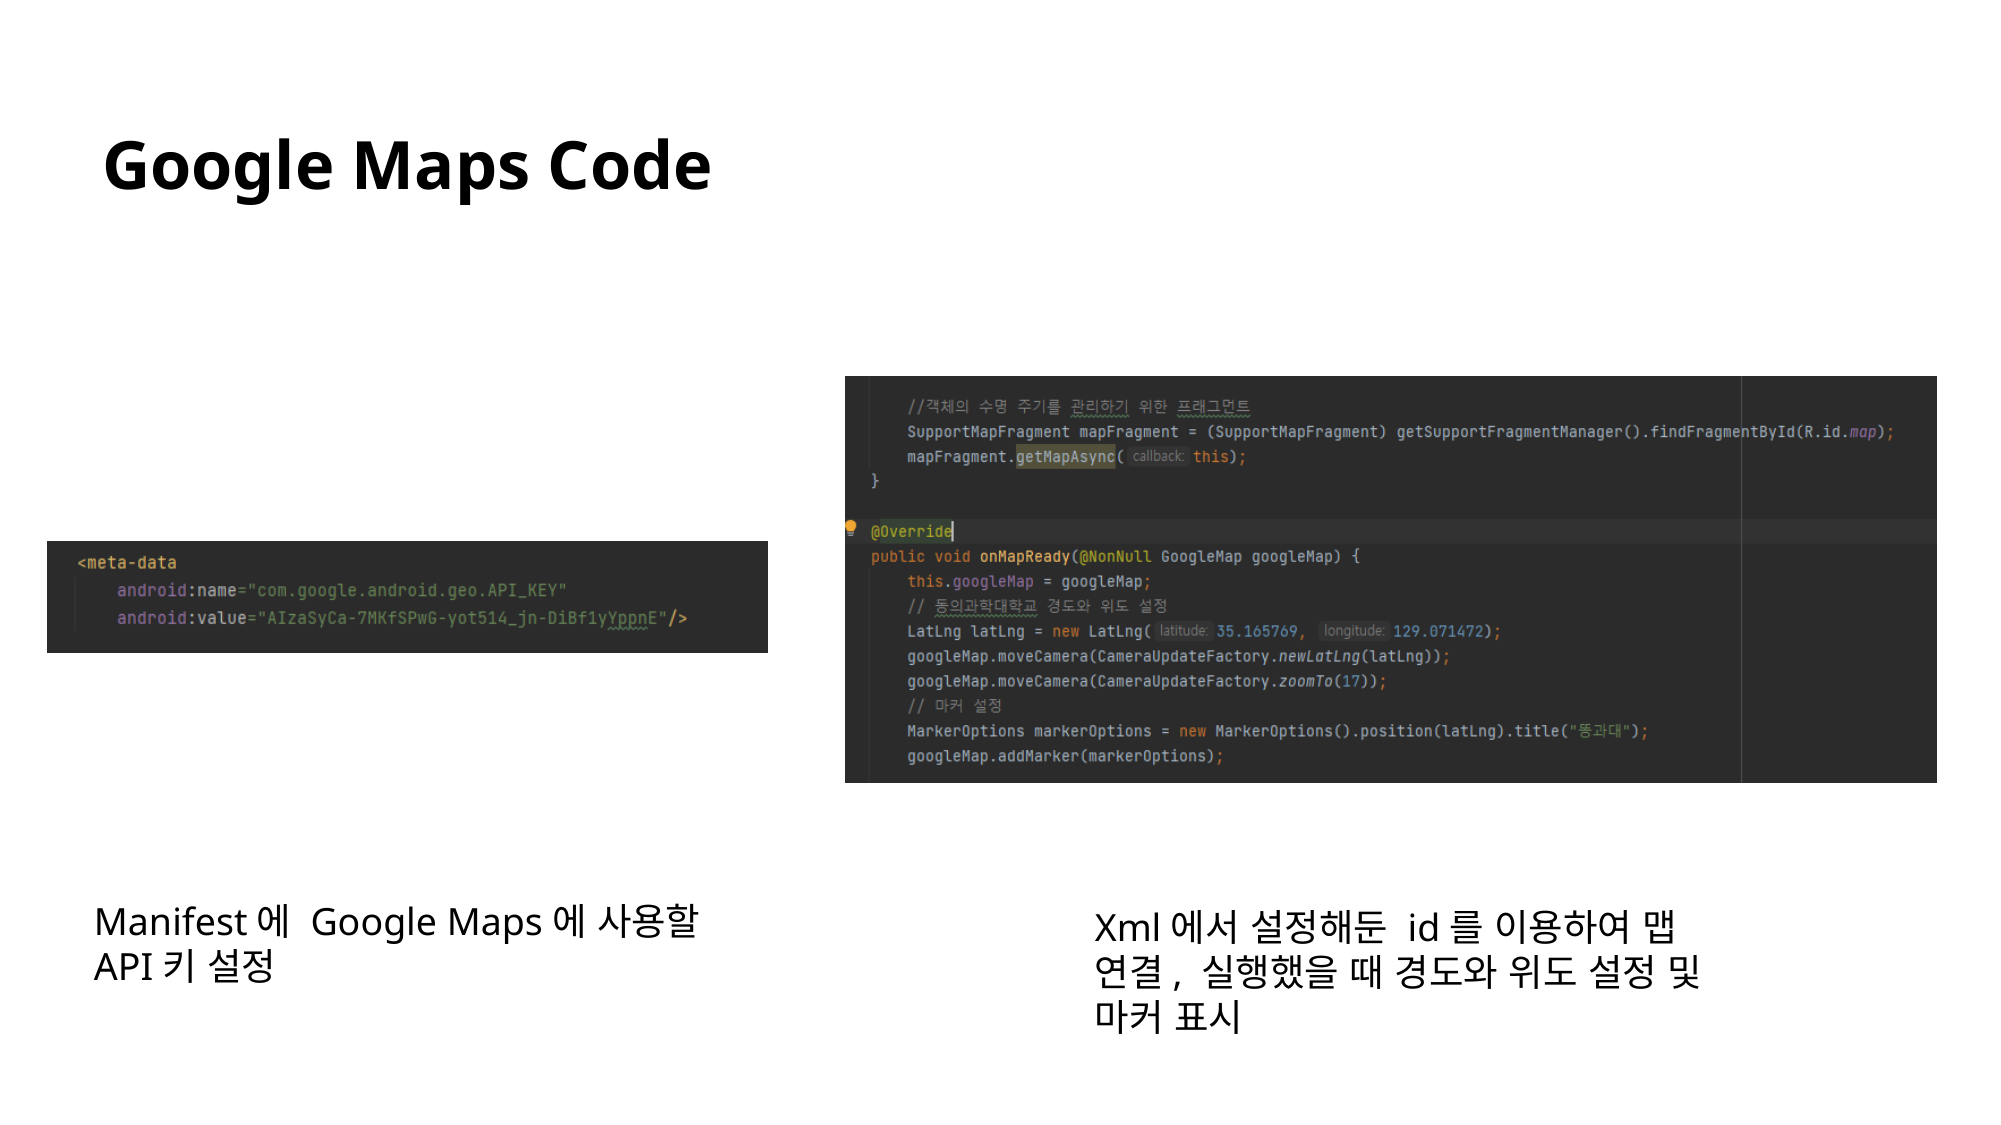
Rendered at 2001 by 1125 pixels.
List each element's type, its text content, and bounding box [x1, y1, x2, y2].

text_box Google Maps Code [87, 115, 767, 211]
picture [845, 376, 1937, 783]
picture [47, 540, 768, 653]
text_box Xml에서 설정해둔 id를 이용하여 맵 연결, 실행했을 때 경도와 위도 설정 및 마커 표시 [1080, 896, 1761, 1047]
text_box Manifest에 Google Maps에 사용할 API키 설정 [79, 890, 760, 996]
